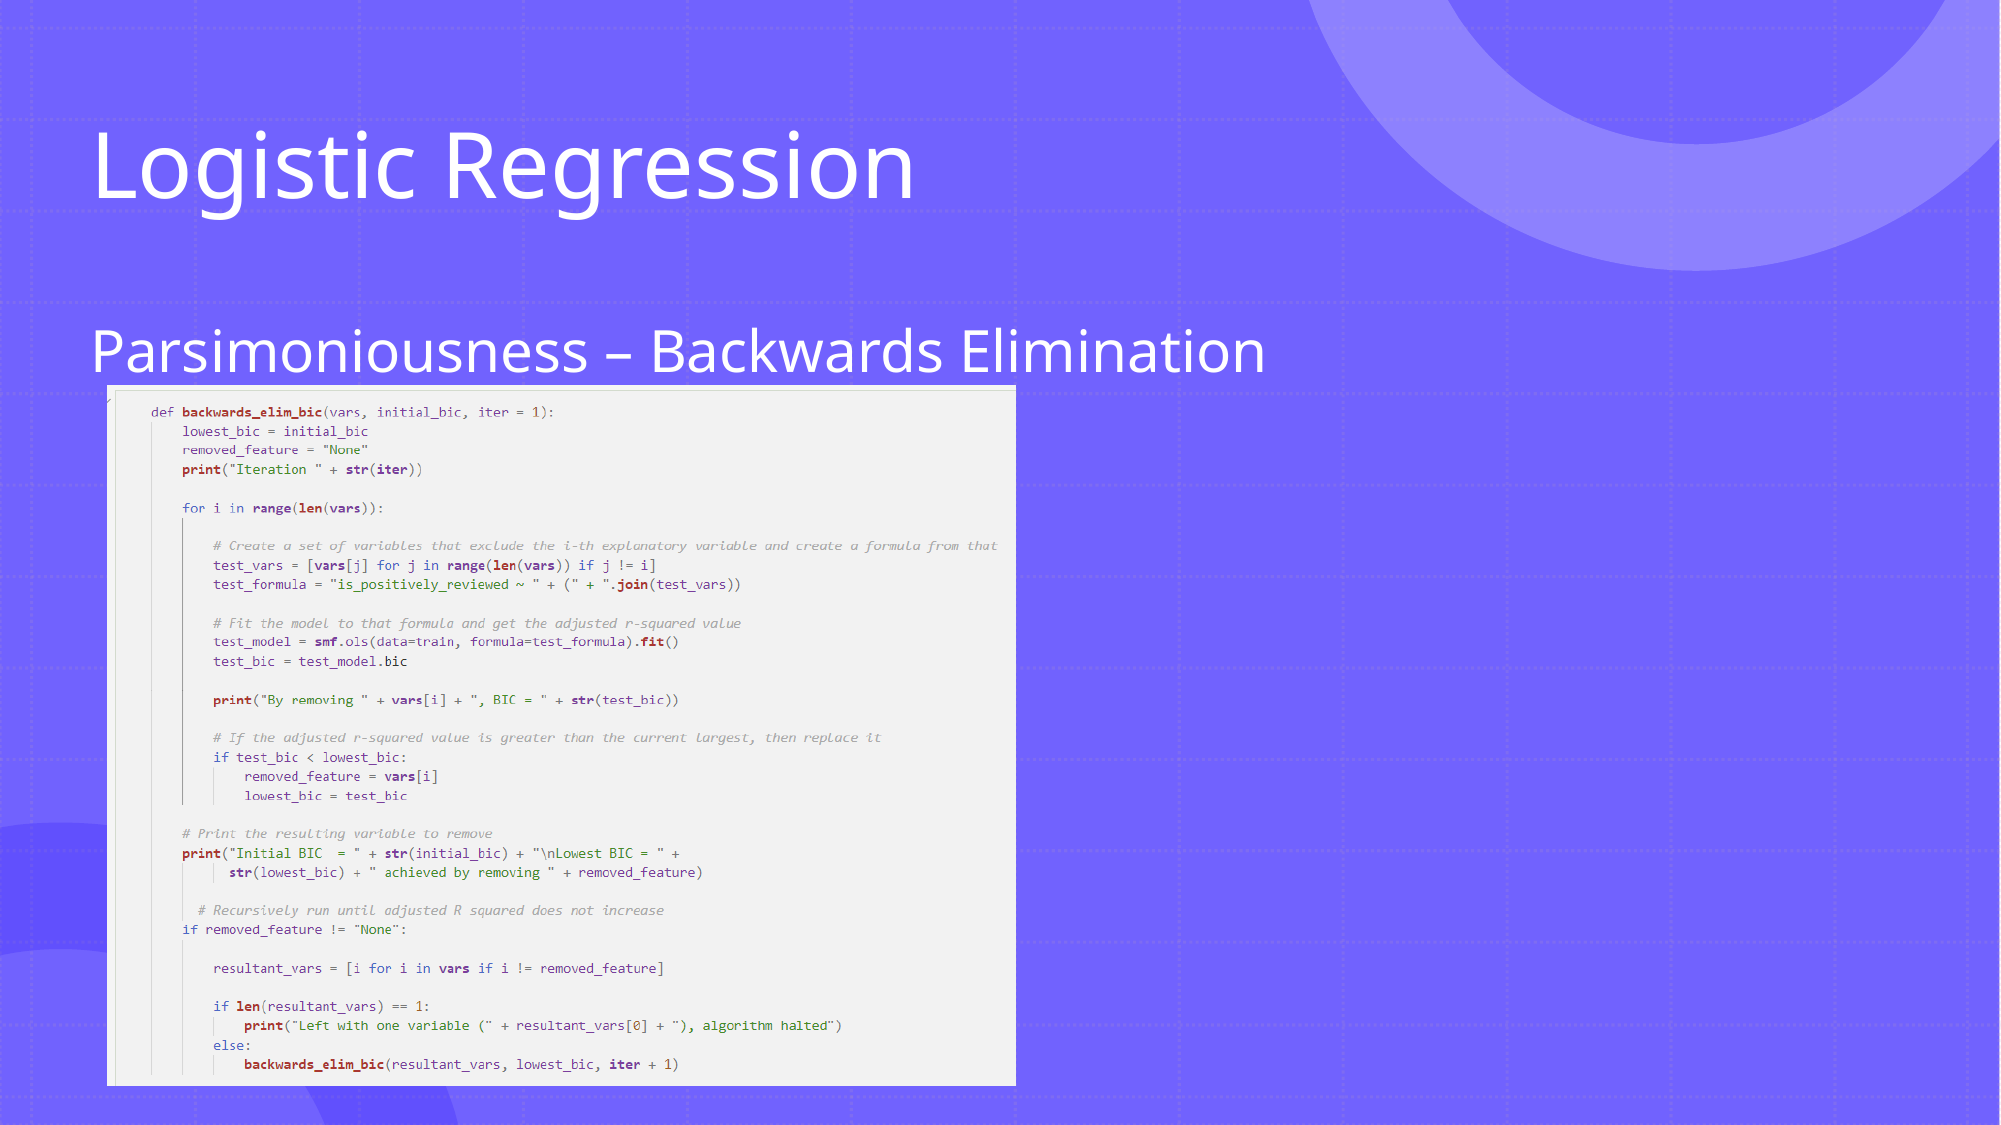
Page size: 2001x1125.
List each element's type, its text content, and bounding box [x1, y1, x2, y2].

title Logistic Regression [75, 59, 1834, 278]
picture [107, 385, 1016, 1087]
list Parsimoniousness – Backwards Elimination [75, 299, 1834, 1014]
